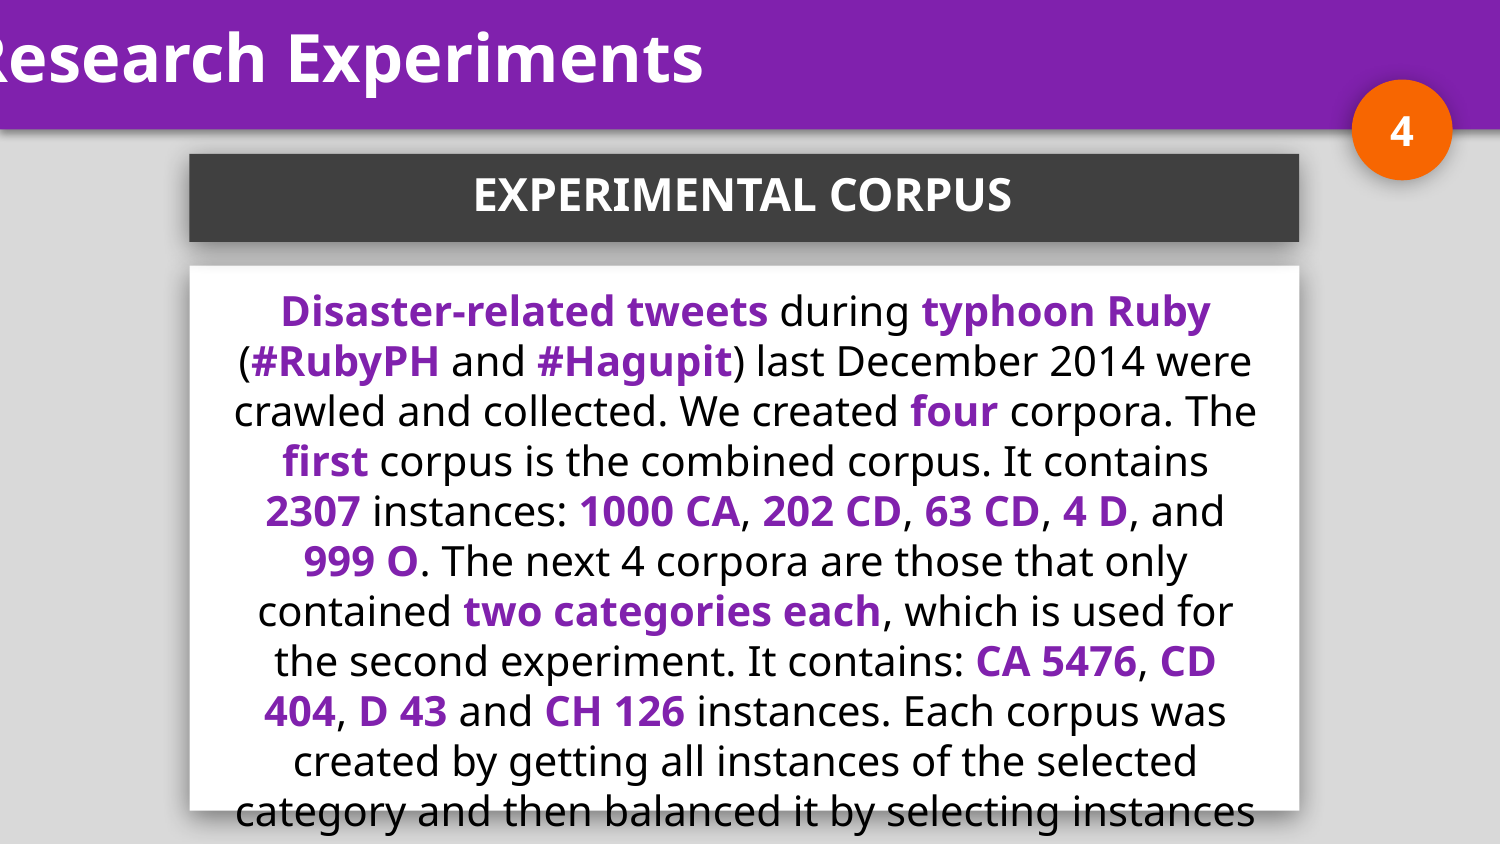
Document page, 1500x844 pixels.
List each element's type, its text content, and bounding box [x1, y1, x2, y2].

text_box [189, 265, 1300, 811]
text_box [189, 153, 1300, 243]
text_box Research Experiments [0, 23, 720, 103]
text_box 4 [1349, 77, 1455, 183]
text_box [0, 0, 1500, 131]
